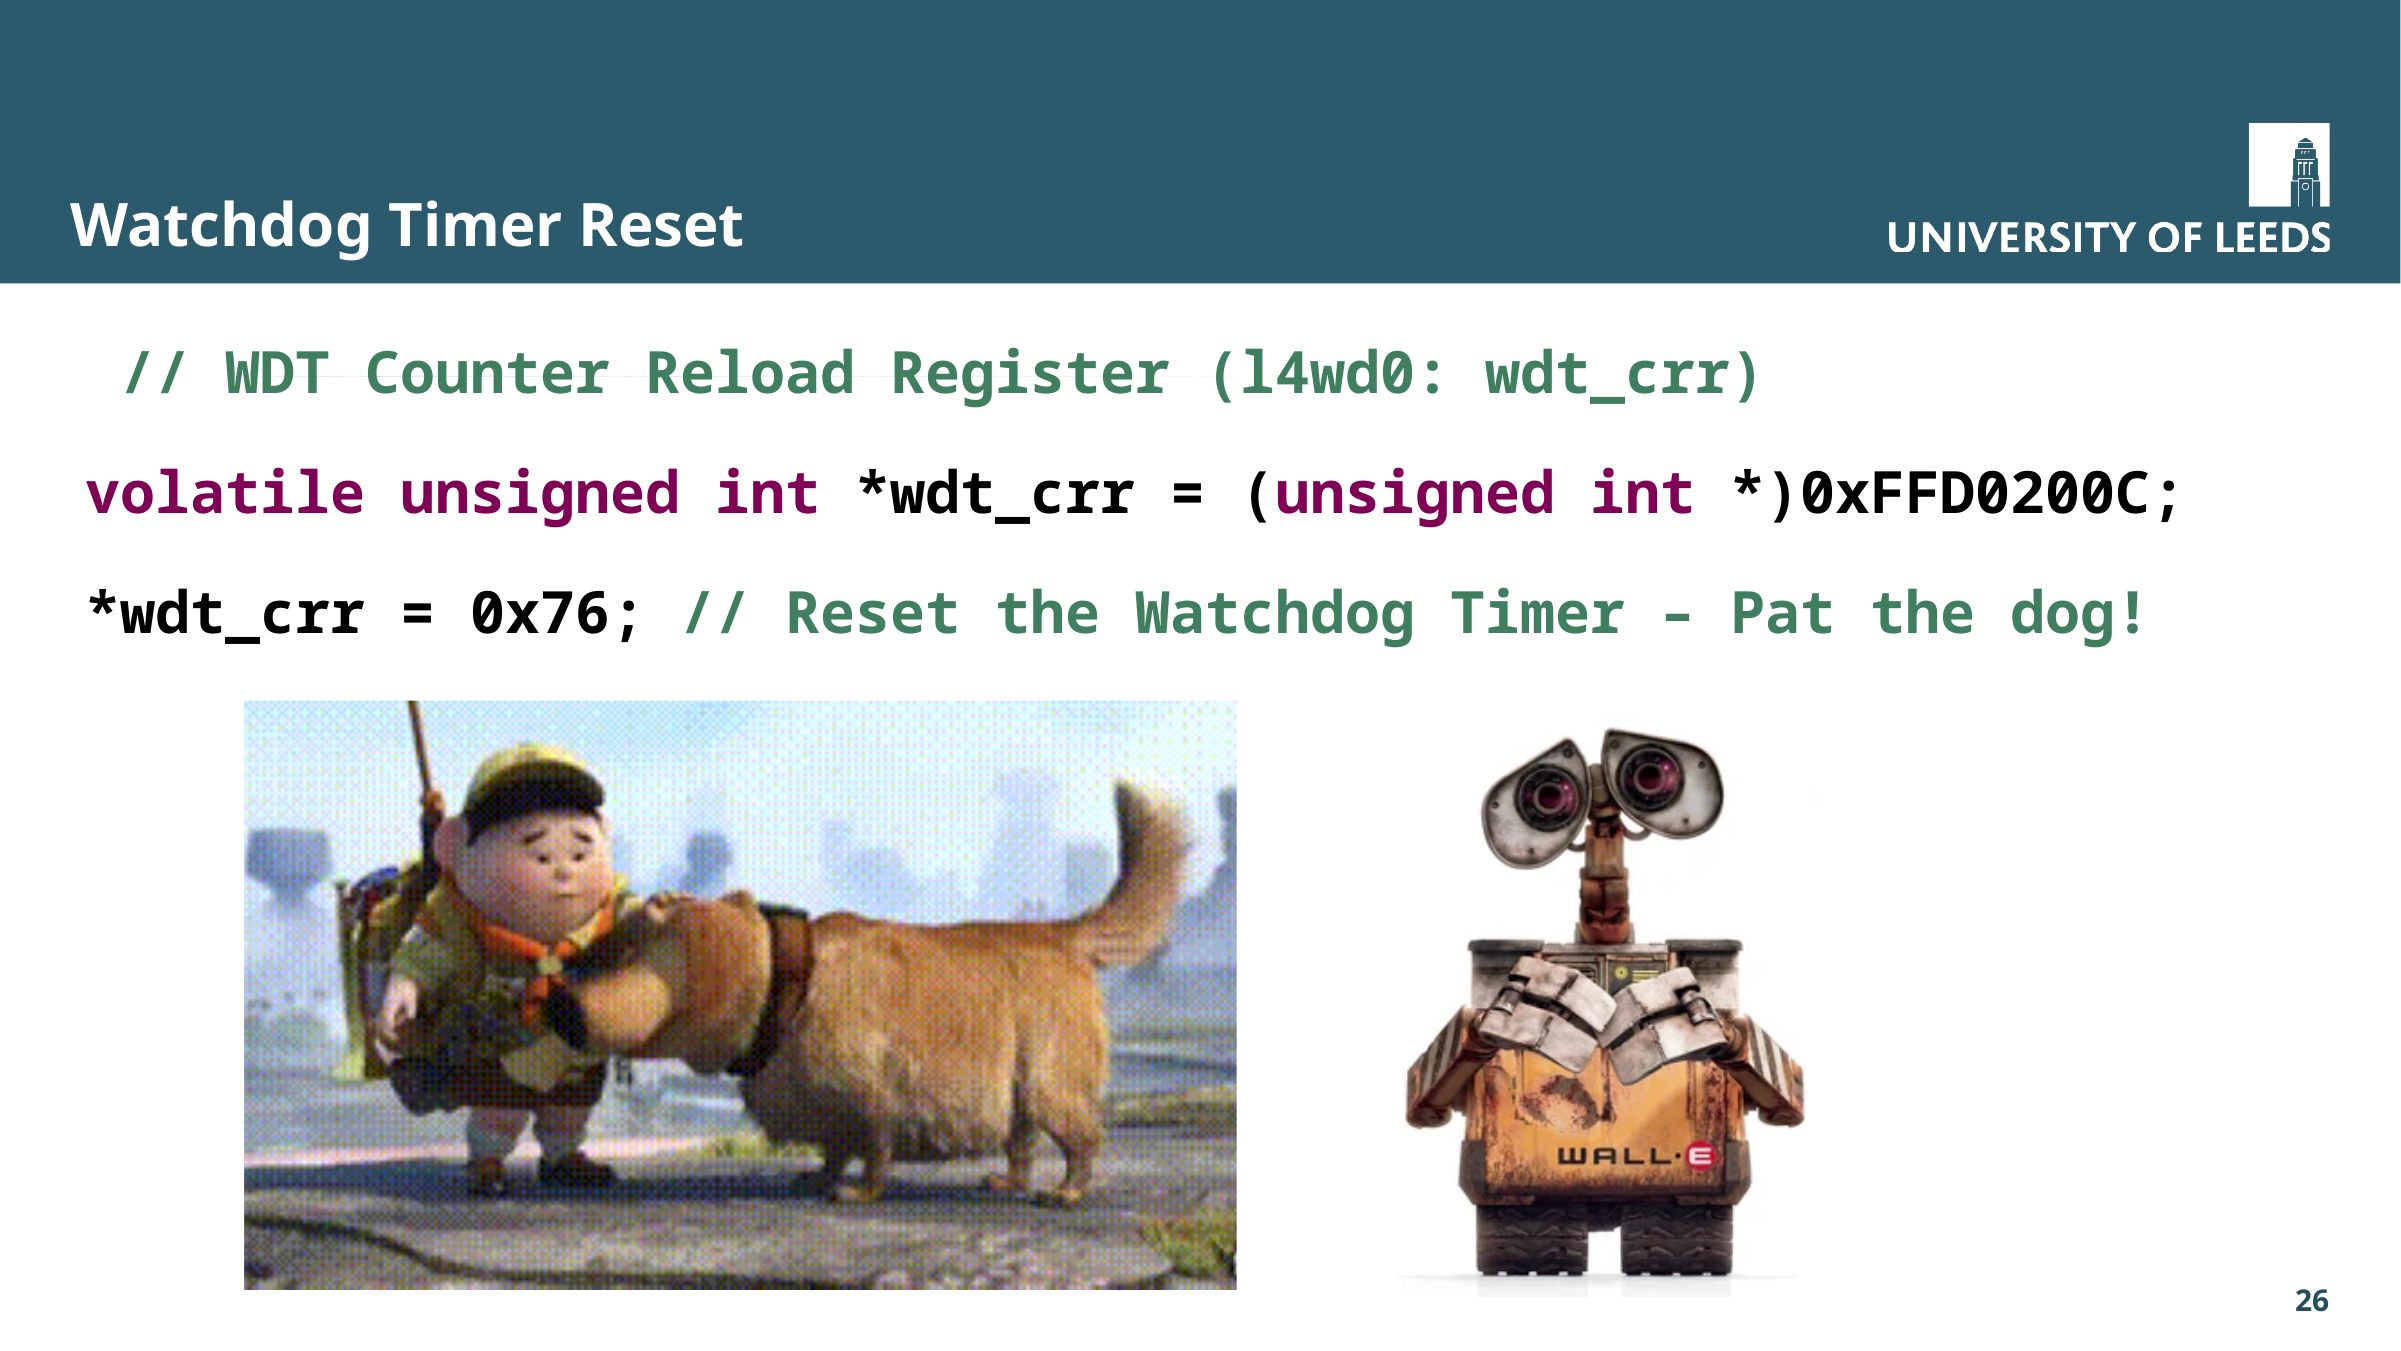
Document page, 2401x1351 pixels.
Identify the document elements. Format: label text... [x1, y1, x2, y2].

picture [1388, 699, 1827, 1298]
title Watchdog Timer Reset [70, 81, 1806, 259]
list // WDT Counter Reload Register (l4wd0: wdt_crr) volatile unsigned int *wdt_crr = (unsigned int *)0xFFD0200C; *wdt_crr = 0x76; // Reset the Watchdog Timer – Pat the dog! [70, 327, 2329, 1230]
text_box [0, 362, 1624, 1325]
